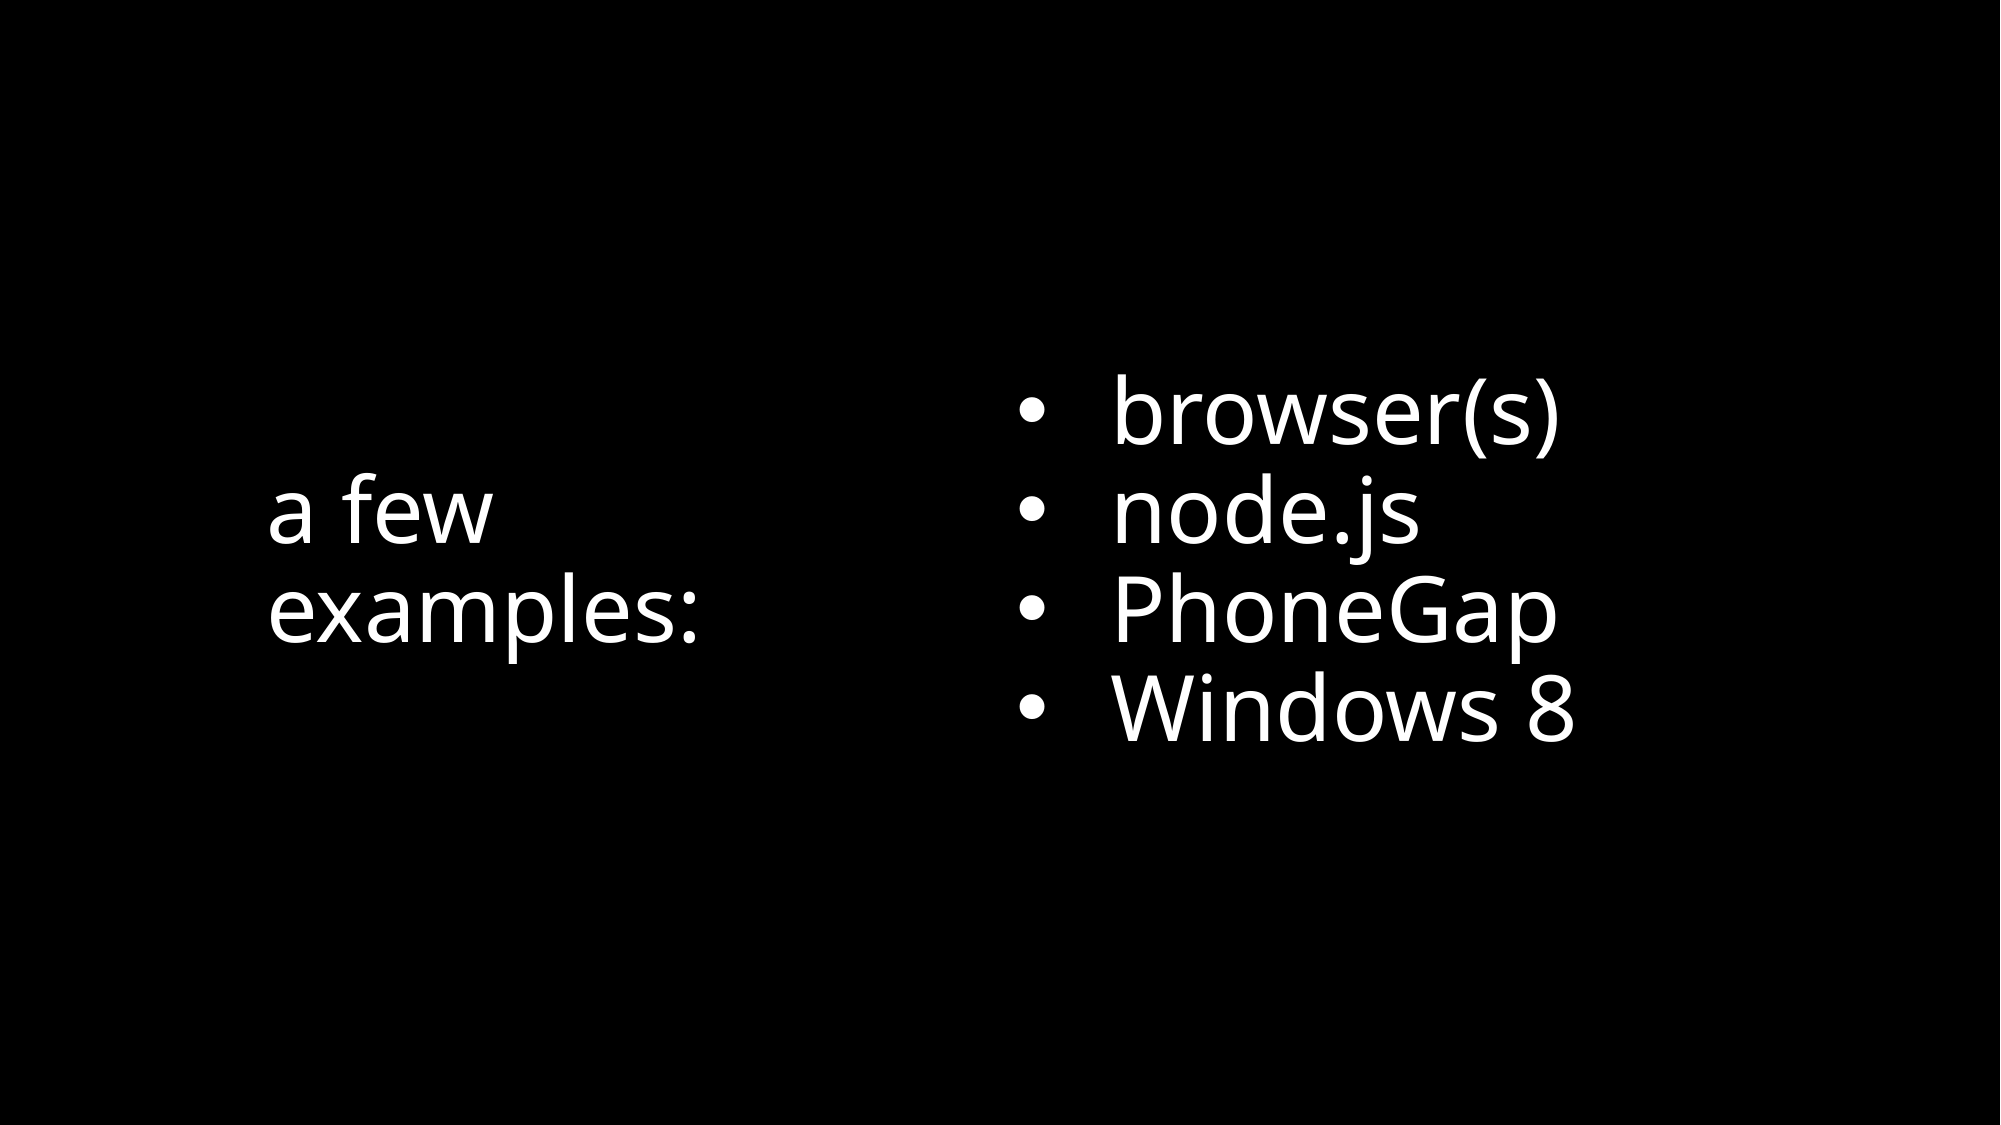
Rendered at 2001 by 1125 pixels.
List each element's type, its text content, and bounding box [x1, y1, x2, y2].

title a few examples: [250, 337, 927, 790]
text_box browser(s) node.js PhoneGap Windows 8 [1001, 337, 1899, 789]
